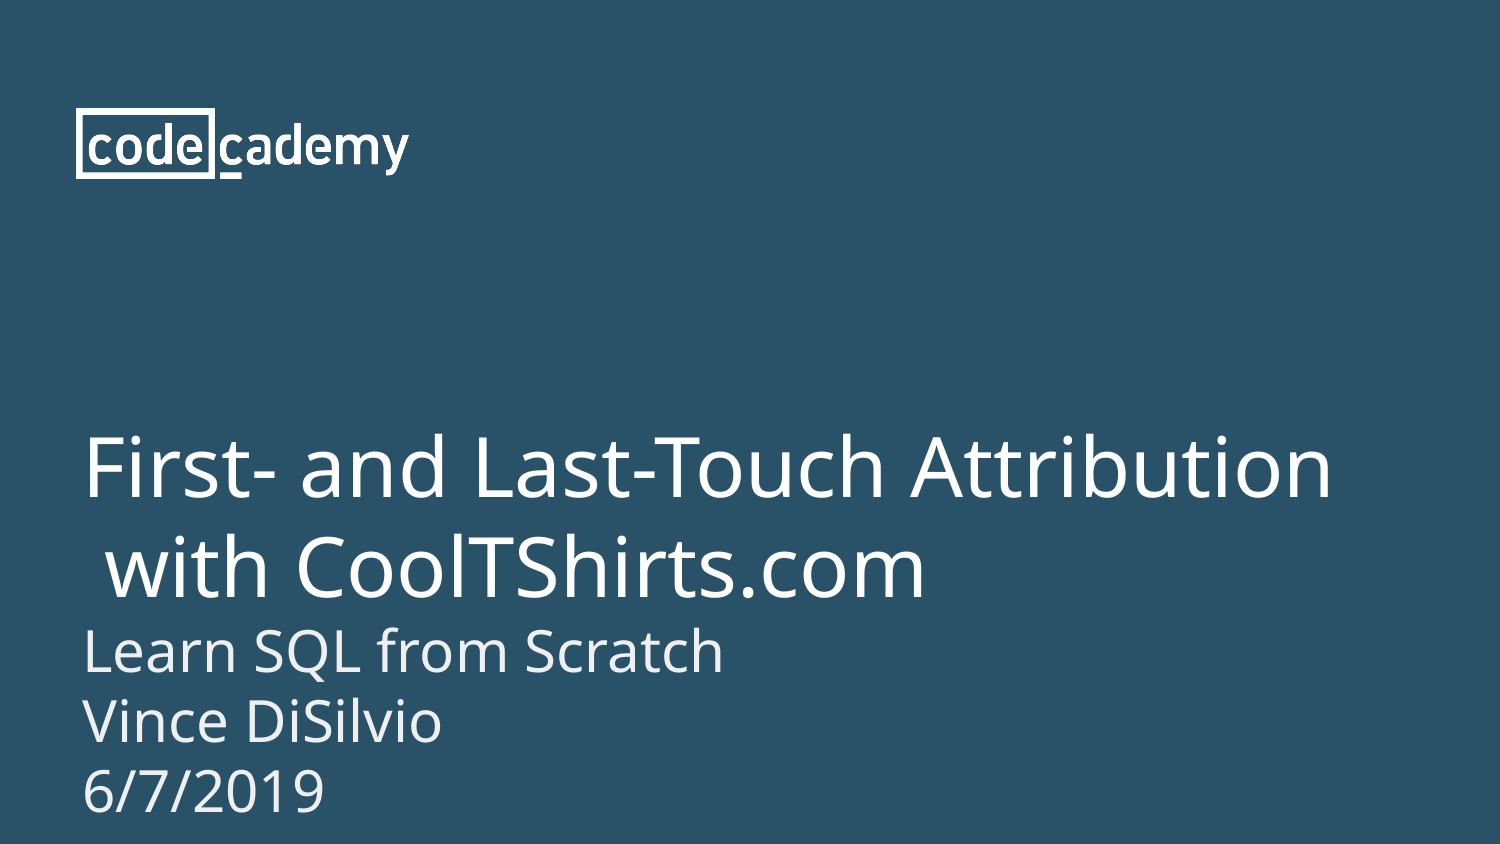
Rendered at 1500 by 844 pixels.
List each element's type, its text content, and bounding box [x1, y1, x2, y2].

picture [76, 108, 409, 179]
text_box First- and Last-Touch Attribution with CoolTShirts.com Learn SQL from Scratch Vince DiSilvio 6/7/2019 [76, 491, 1424, 748]
